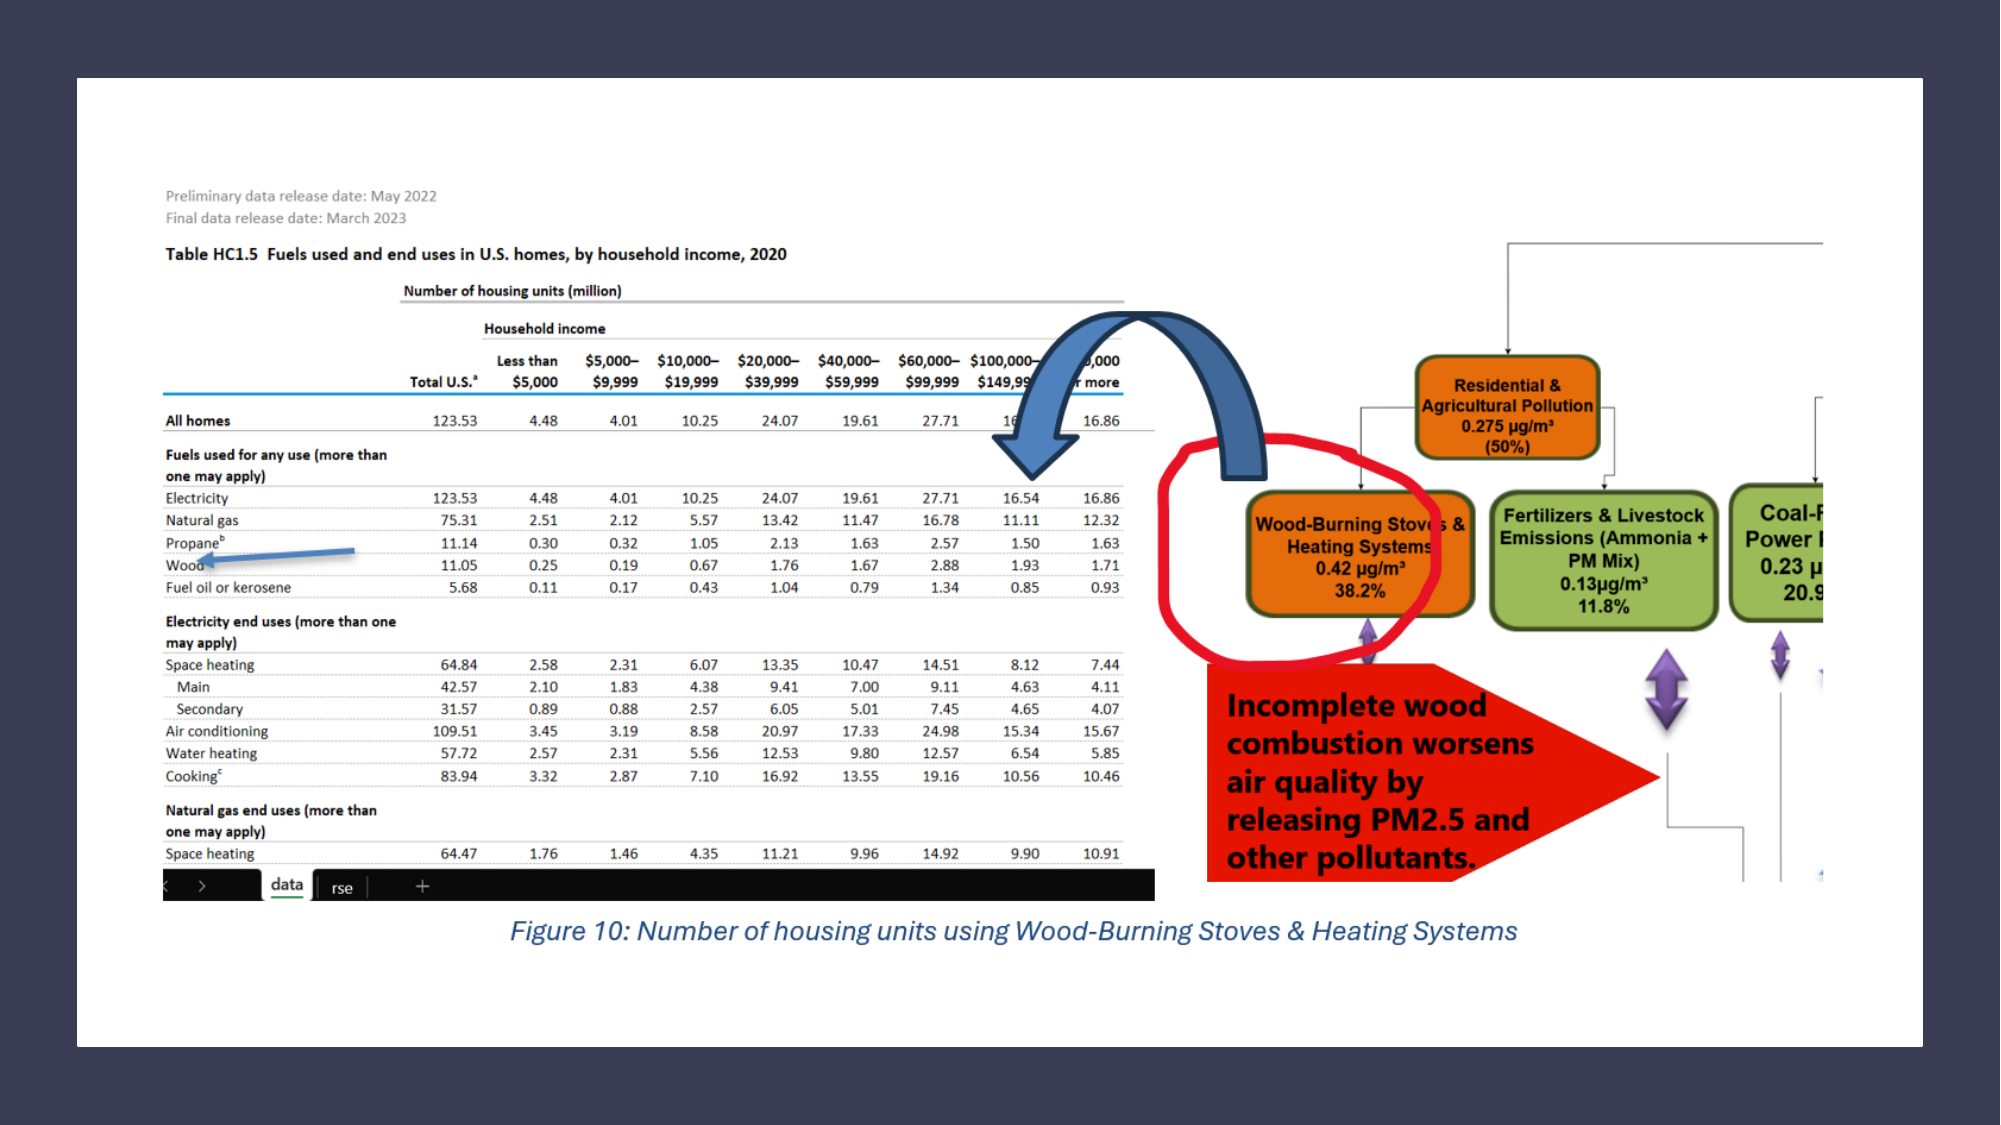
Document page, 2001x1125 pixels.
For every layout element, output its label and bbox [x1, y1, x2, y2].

picture [131, 152, 1872, 976]
text_box [0, 0, 2000, 1125]
text_box [77, 78, 1923, 1047]
